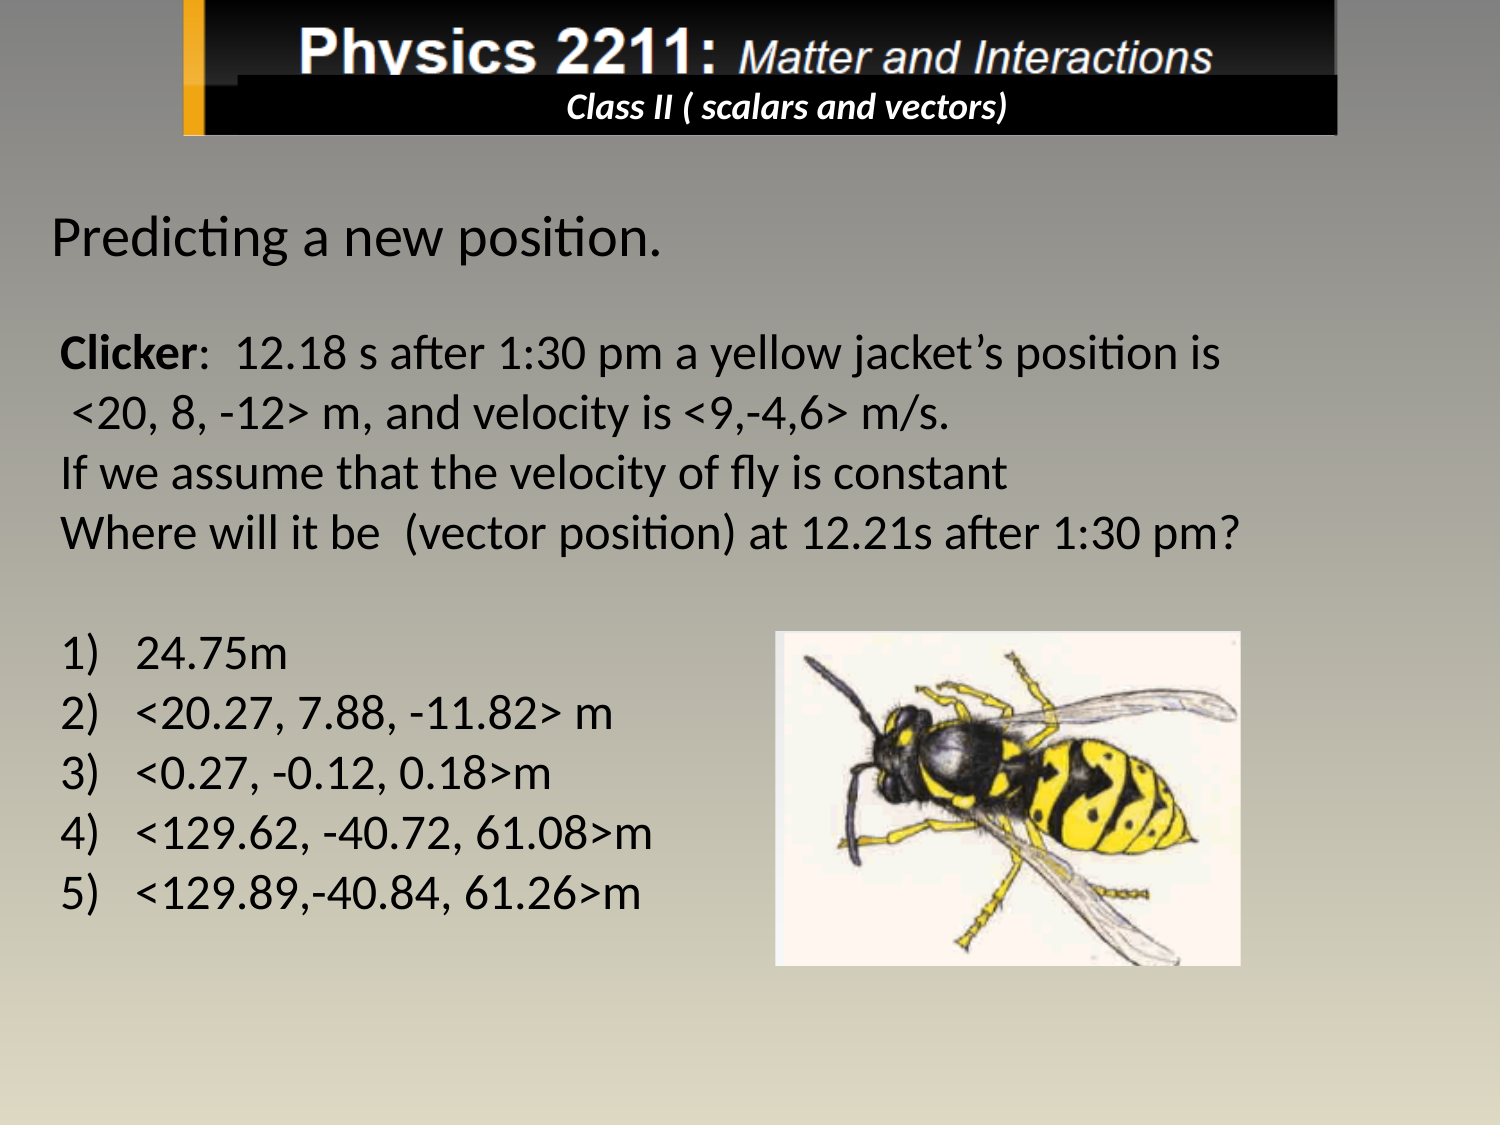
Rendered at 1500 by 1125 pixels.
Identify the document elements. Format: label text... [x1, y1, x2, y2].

picture [775, 630, 1241, 966]
text_box Clicker: 12.18 s after 1:30 pm a yellow jacket’s position is <20, 8, -12> m, and velocity is <9,-4,6> m/s. If we assume that the velocity of fly is constant Where will it be (vector position) at 12.21s after 1:30 pm? 24.75m <20.27, 7.88, -11.82> m <0.27, -0.12, 0.18>m <129.62, -40.72, 61.08>m <129.89,-40.84, 61.26>m [45, 312, 1338, 928]
picture [182, 0, 1338, 136]
text_box Predicting a new position. [37, 190, 679, 276]
